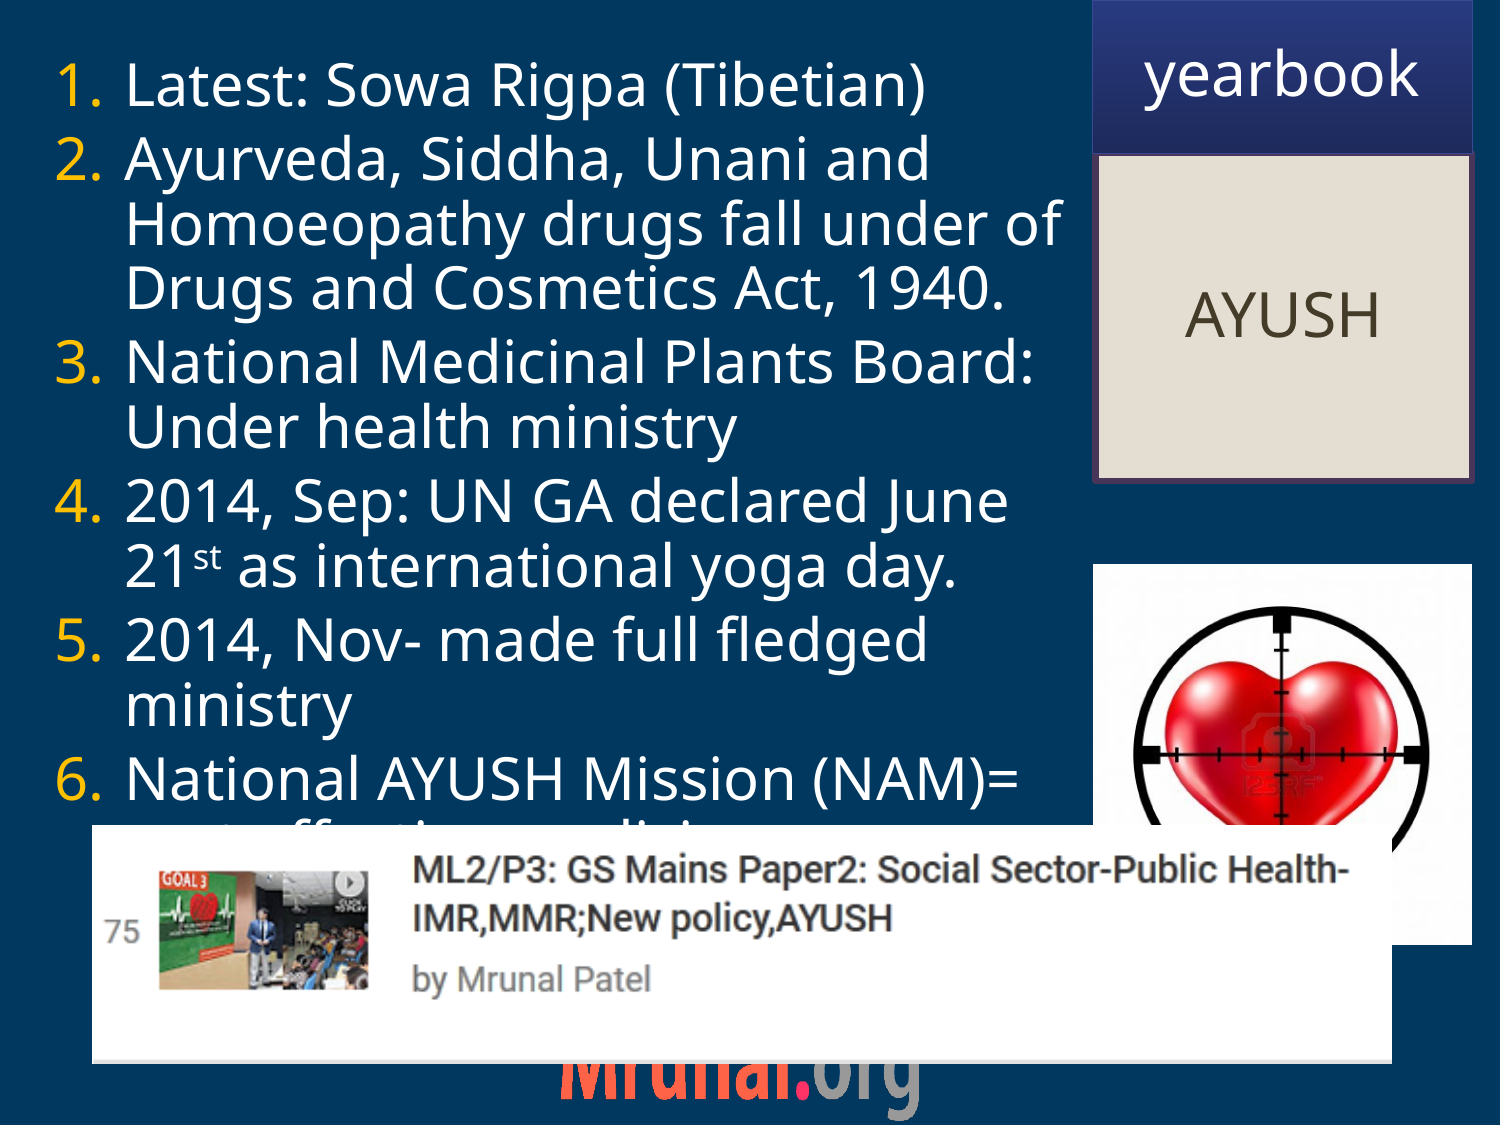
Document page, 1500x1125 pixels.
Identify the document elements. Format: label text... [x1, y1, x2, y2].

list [1093, 564, 1472, 945]
title AYUSH [1092, 150, 1475, 484]
list Latest: Sowa Rigpa (Tibetian) Ayurveda, Siddha, Unani and Homoeopathy drugs fall under of Drugs and Cosmetics Act, 1940. National Medicinal Plants Board: Under health ministry 2014, Sep: UN GA declared June 21st as international yoga day. 2014, Nov- made full fledged ministry National AYUSH Mission (NAM)= cost effective medicine + education reform [39, 47, 1086, 1014]
list yearbook [1092, 0, 1473, 154]
picture [92, 825, 1392, 1125]
